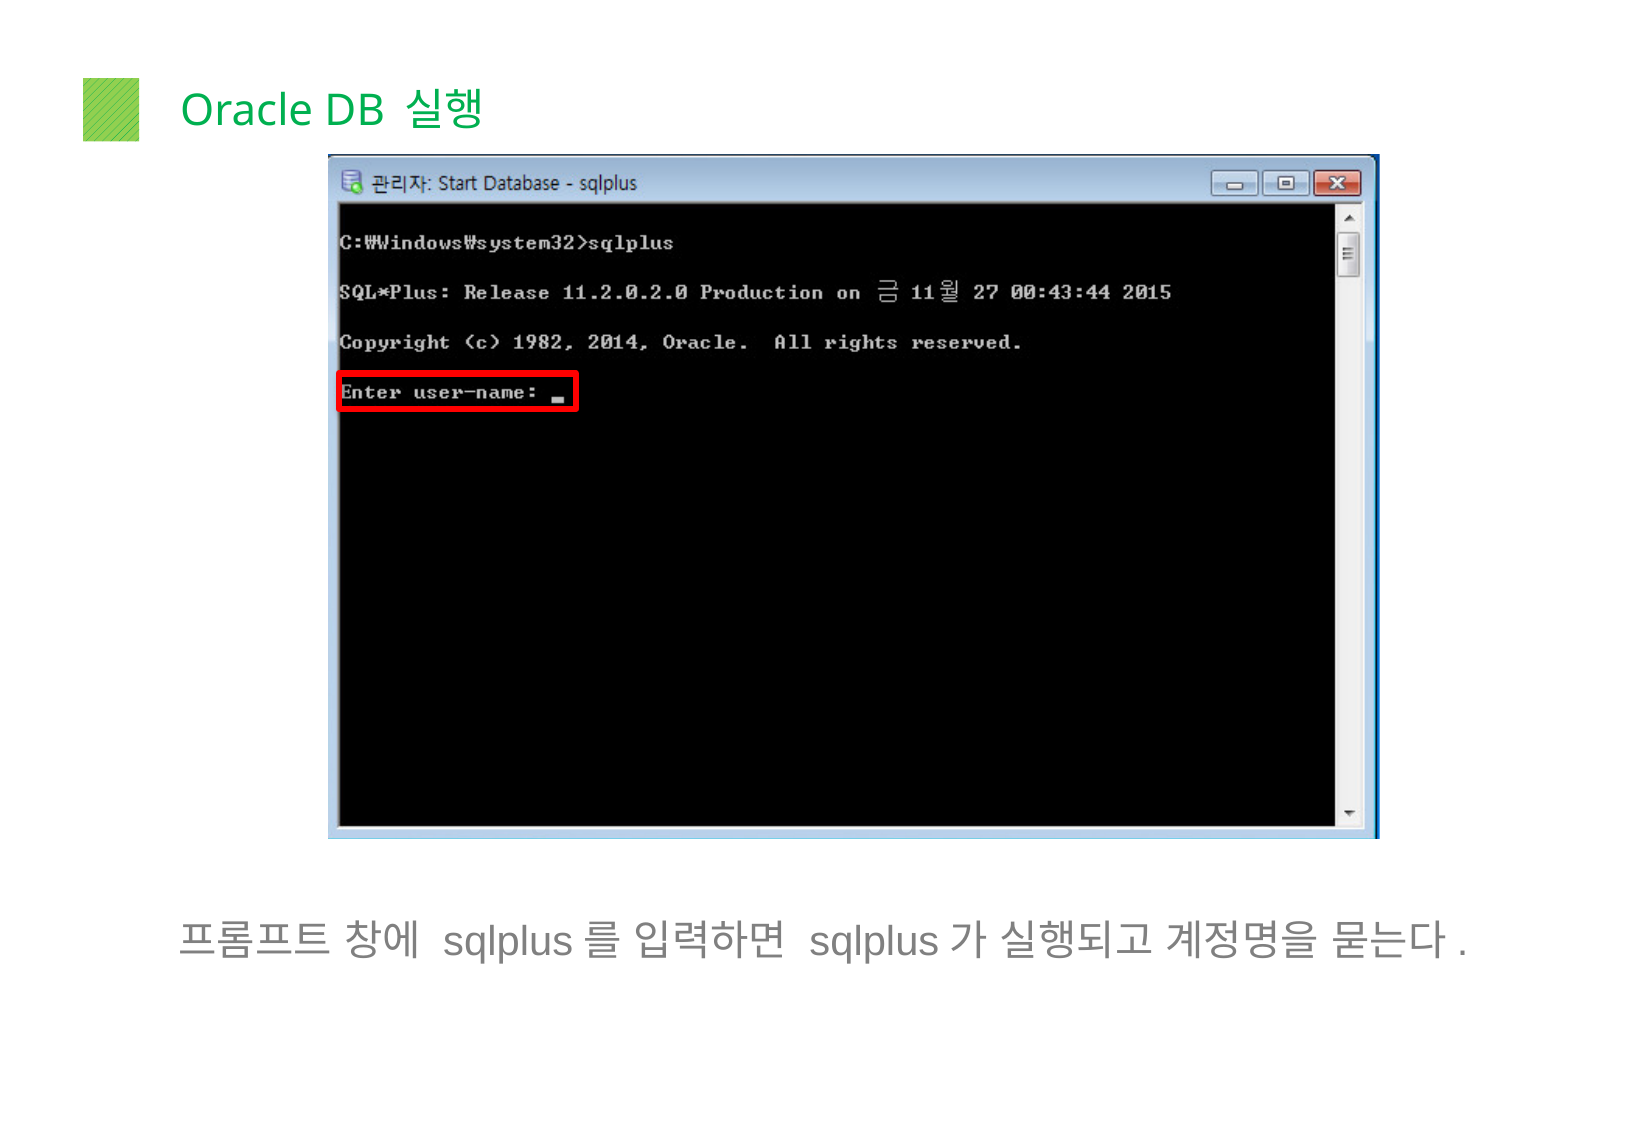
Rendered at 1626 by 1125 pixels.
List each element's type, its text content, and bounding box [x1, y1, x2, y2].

picture [327, 154, 1380, 840]
list Oracle DB 실행 [162, 73, 506, 149]
text_box 프롬프트 창에 sqlplus를 입력하면 sqlplus가 실행되고 계정명을 묻는다. [43, 905, 1604, 1059]
